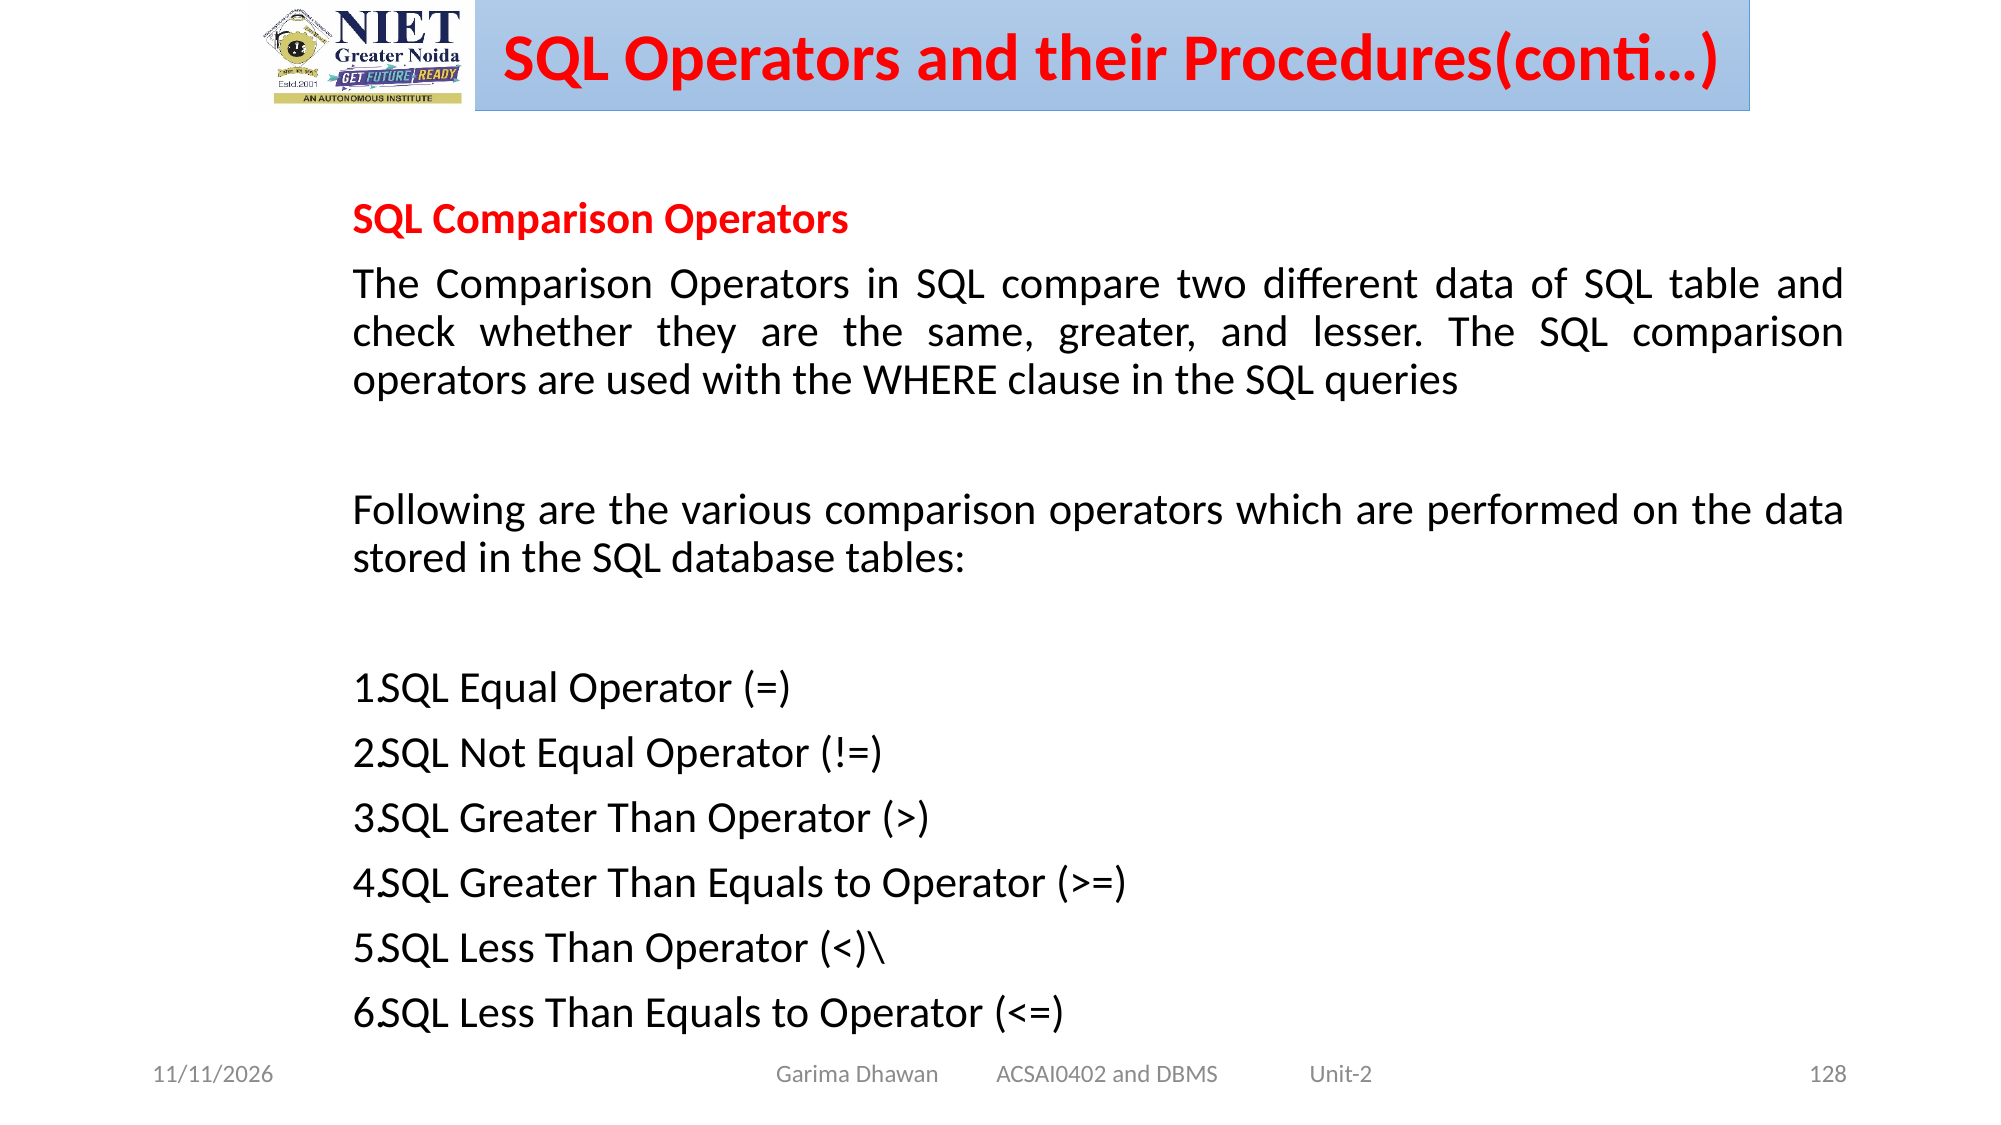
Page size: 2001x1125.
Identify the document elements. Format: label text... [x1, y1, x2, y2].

picture [249, 0, 475, 113]
text_box SQL Operators and their Procedures(conti…) [475, 0, 1750, 111]
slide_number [137, 1042, 588, 1103]
slide_number 128 [1412, 1042, 1863, 1103]
footer Garima Dhawan ACSAI0402 and DBMS Unit-2 [662, 1042, 1412, 1103]
list SQL Comparison Operators The Comparison Operators in SQL compare two different data of SQL table and check whether they are the same, greater, and lesser. The SQL comparison operators are used with the WHERE clause in the SQL queries Following are the various comparison operators which are performed on the data stored in the SQL database tables: SQL Equal Operator (=) SQL Not Equal Operator (!=) SQL Greater Than Operator (>) SQL Greater Than Equals to Operator (>=) SQL Less Than Operator (<)\ SQL Less Than Equals to Operator (<=) [337, 187, 1863, 1050]
